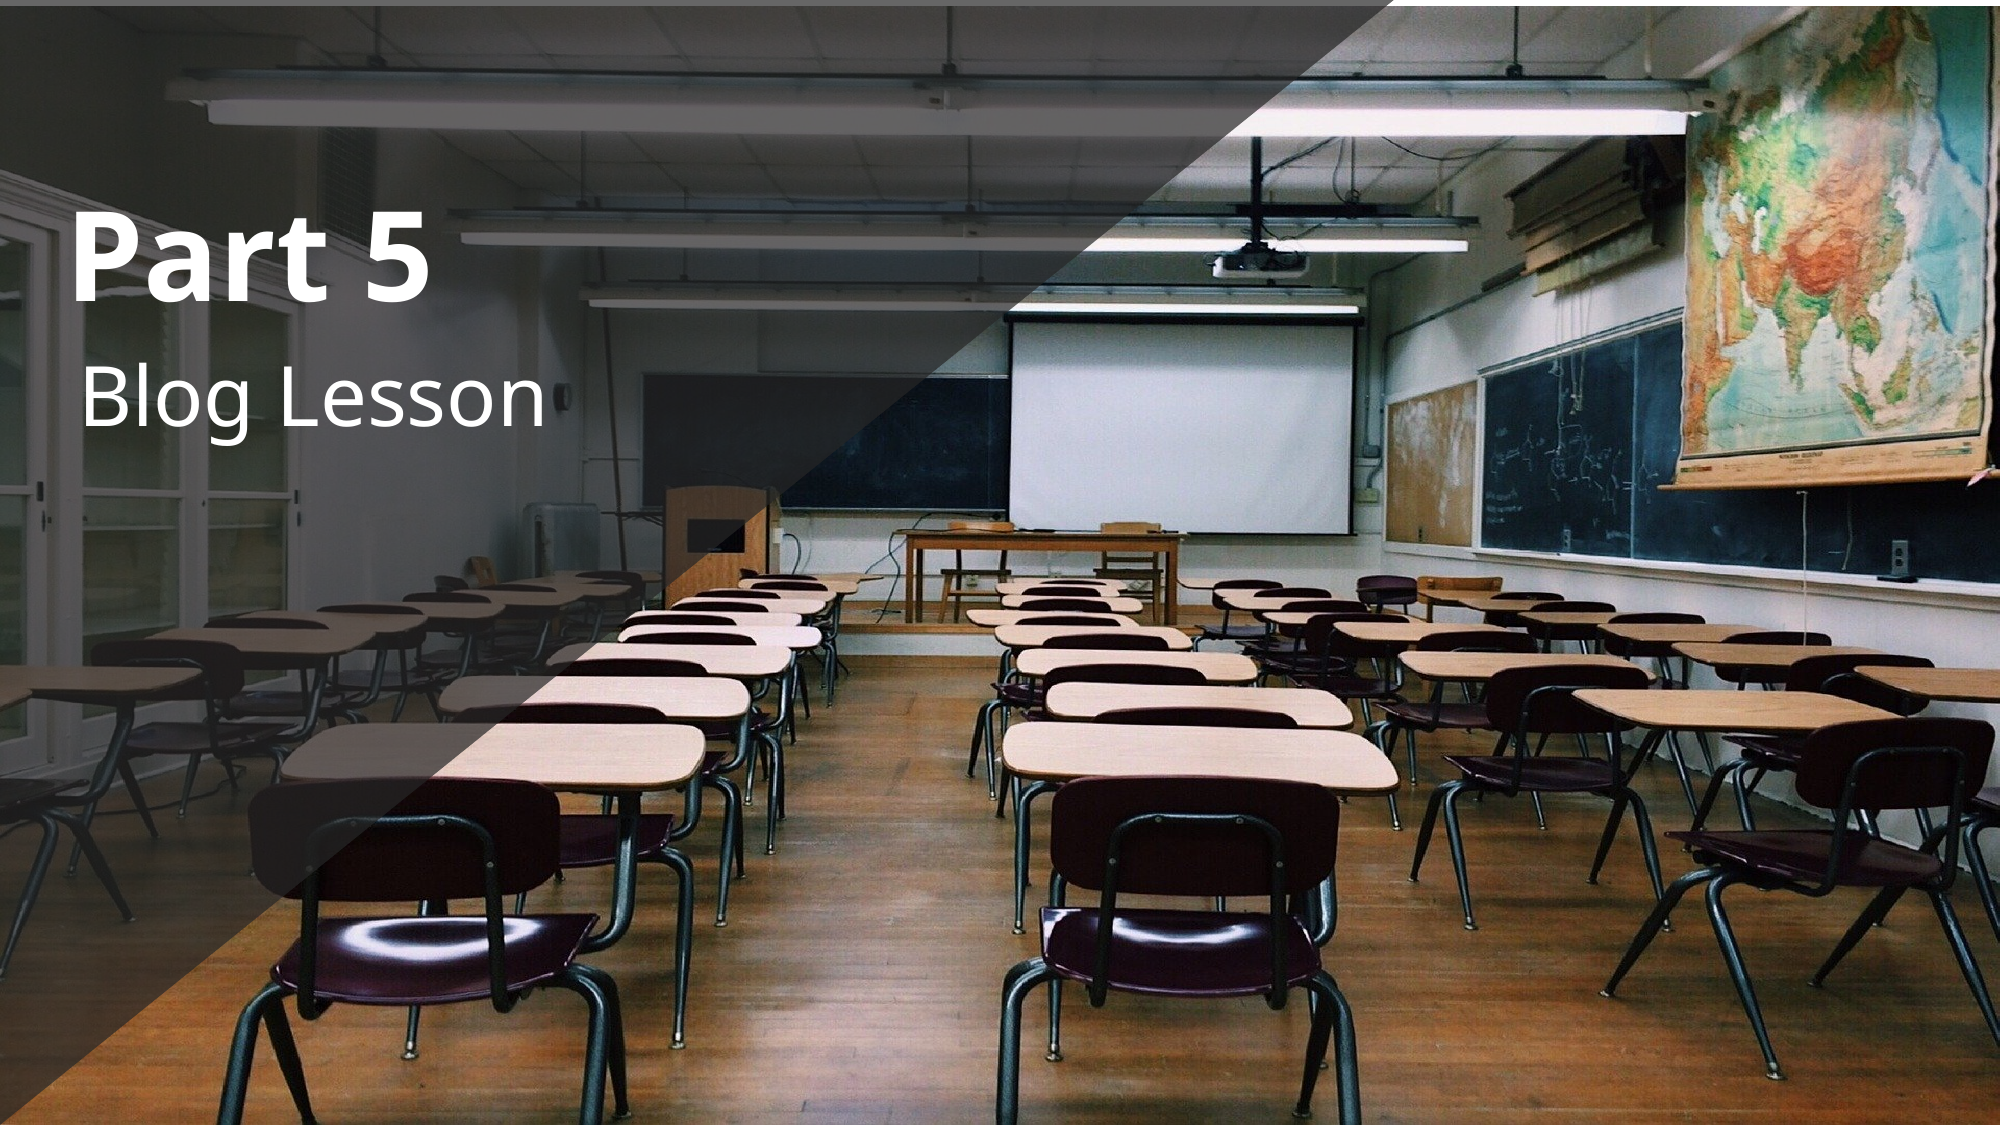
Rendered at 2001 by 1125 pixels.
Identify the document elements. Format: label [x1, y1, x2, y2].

text_box [0, 0, 1394, 1125]
picture [1394, 6, 2000, 1125]
